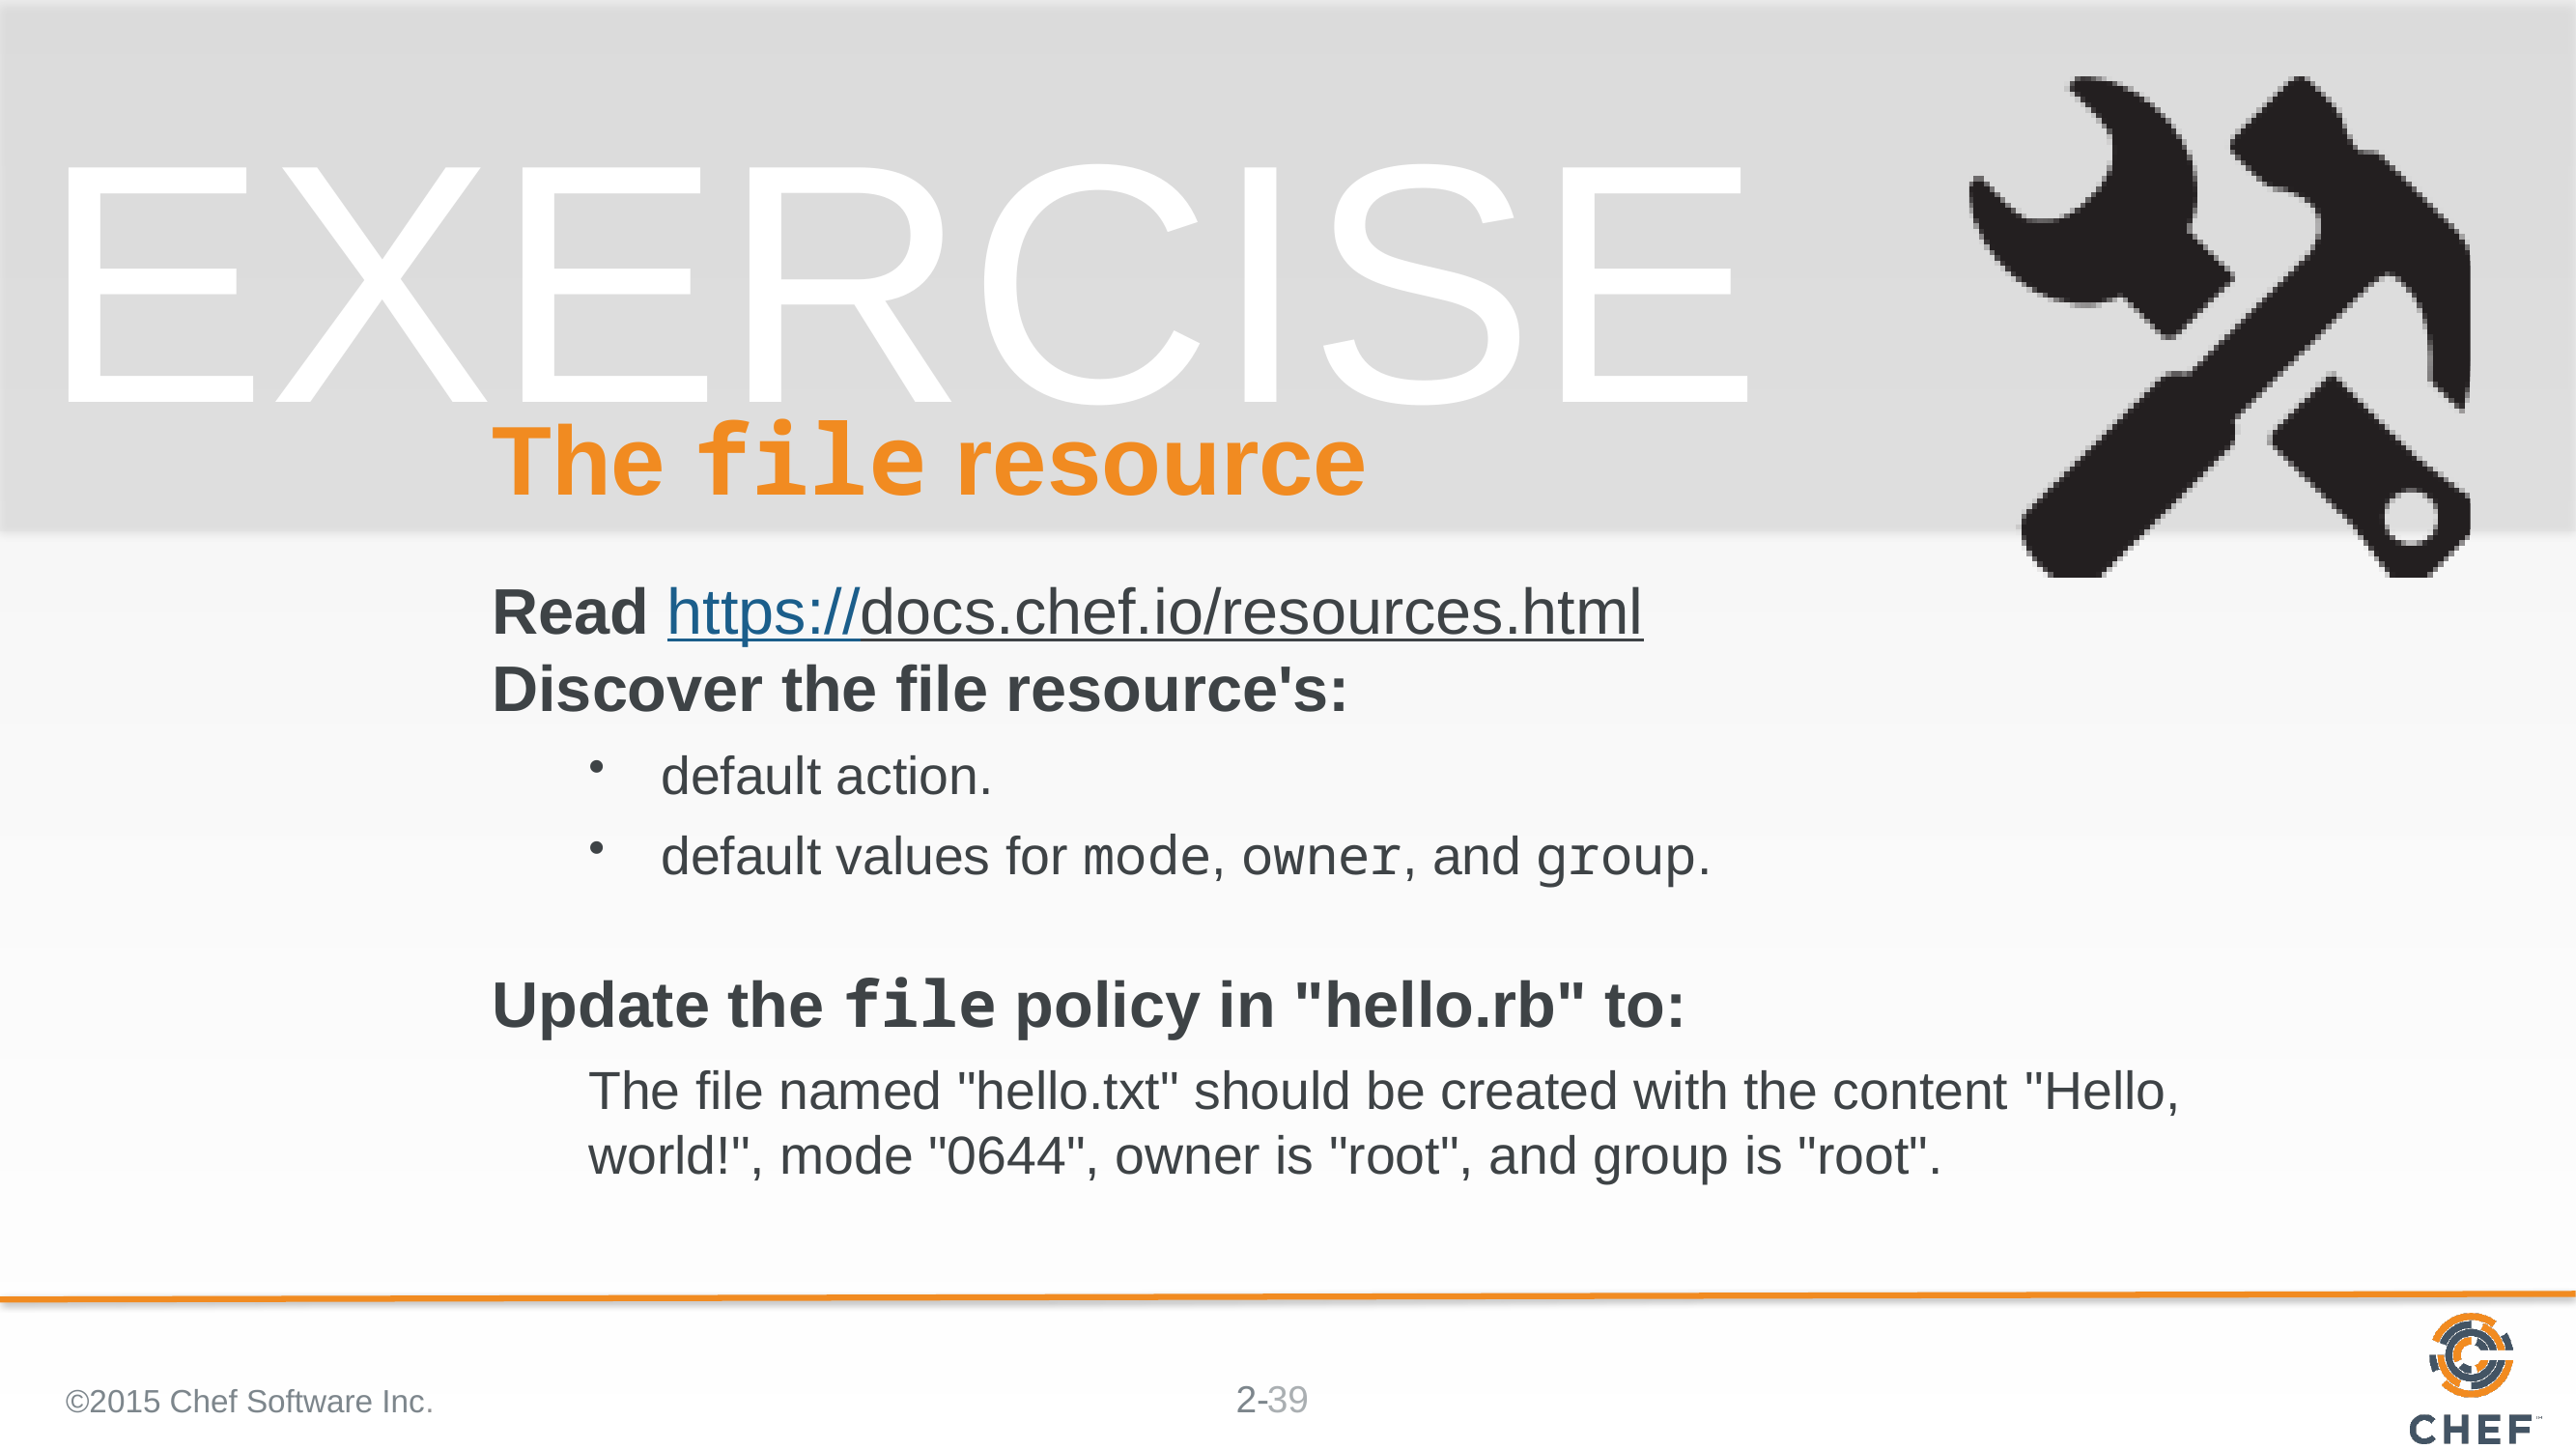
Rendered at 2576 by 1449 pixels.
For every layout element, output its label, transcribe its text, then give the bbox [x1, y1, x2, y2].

slide_number 39 [998, 1359, 1578, 1437]
footer ©2015 Chef Software Inc. [51, 1359, 952, 1440]
subtitle Read https://docs.chef.io/resources.html Discover the file resource's: default action. default values for mode, owner, and group. Update the file policy in "hello.rb" to: The file named "hello.txt" should be created with the content "Hello, world!", mode "0644", owner is "root", and group is "root". [477, 555, 2217, 1318]
picture [2399, 1297, 2550, 1449]
title The file resource [477, 395, 2217, 531]
